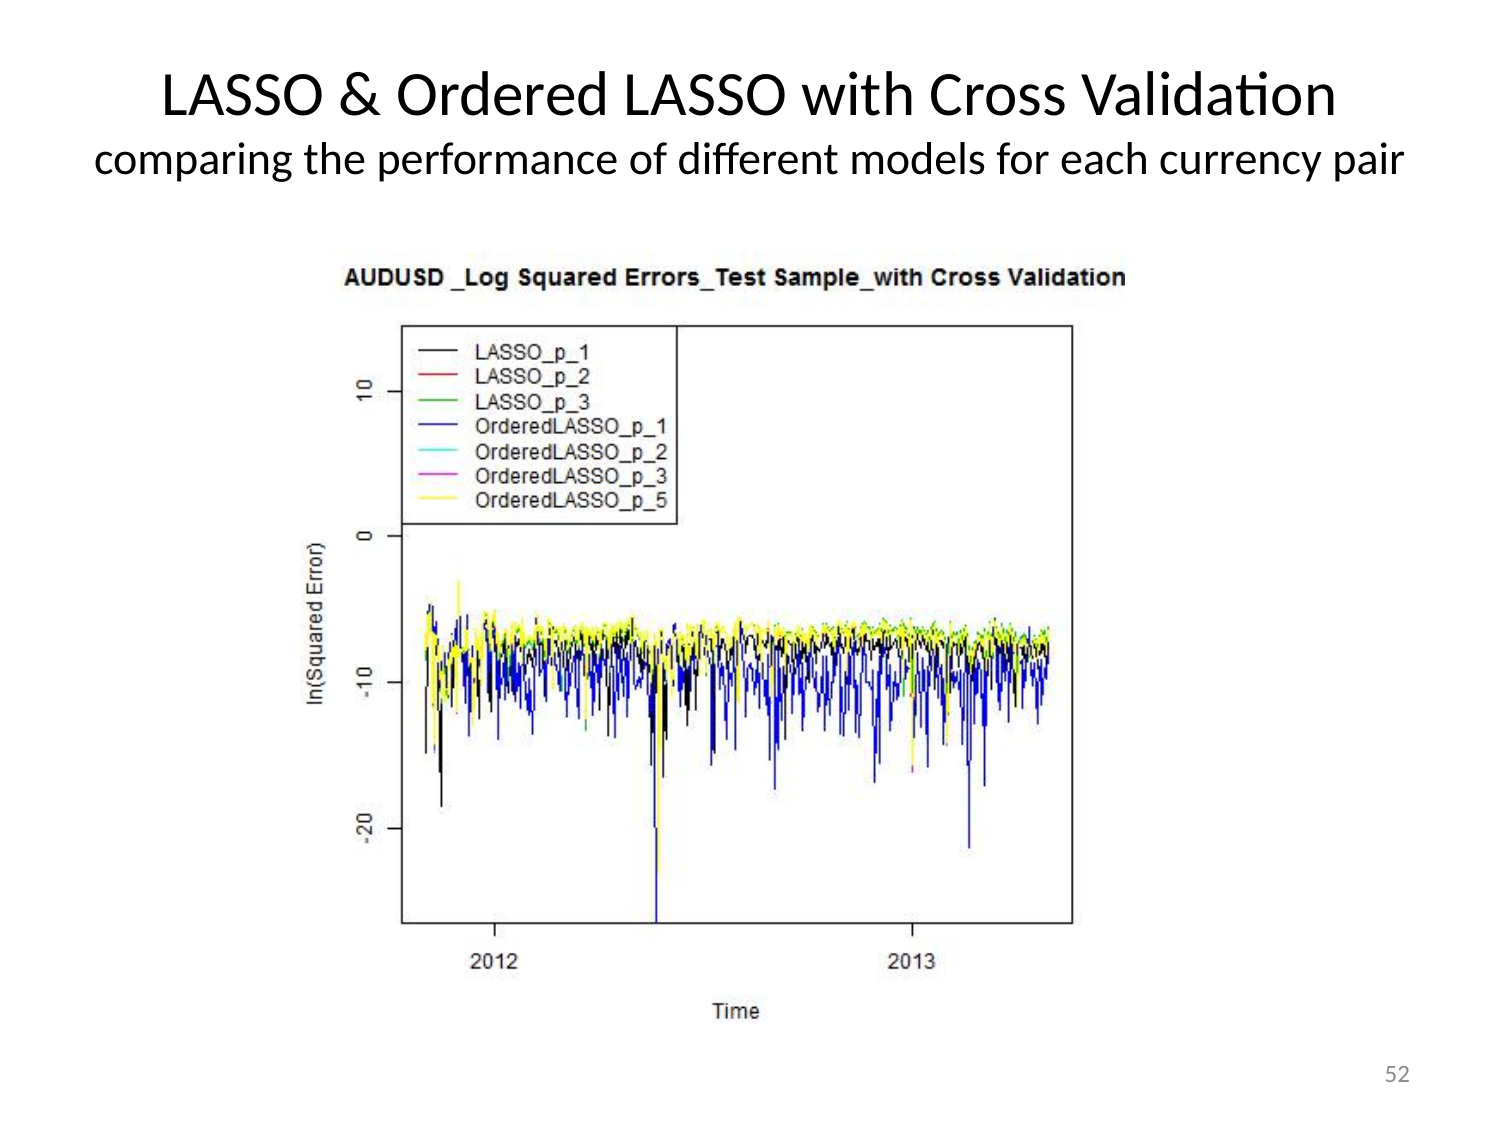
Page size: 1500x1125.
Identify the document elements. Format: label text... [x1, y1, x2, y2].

slide_number 52 [1074, 1042, 1425, 1103]
text_box LASSO & Ordered LASSO with Cross Validation comparing the performance of different models for each currency pair [74, 45, 1425, 233]
picture [299, 224, 1126, 1051]
